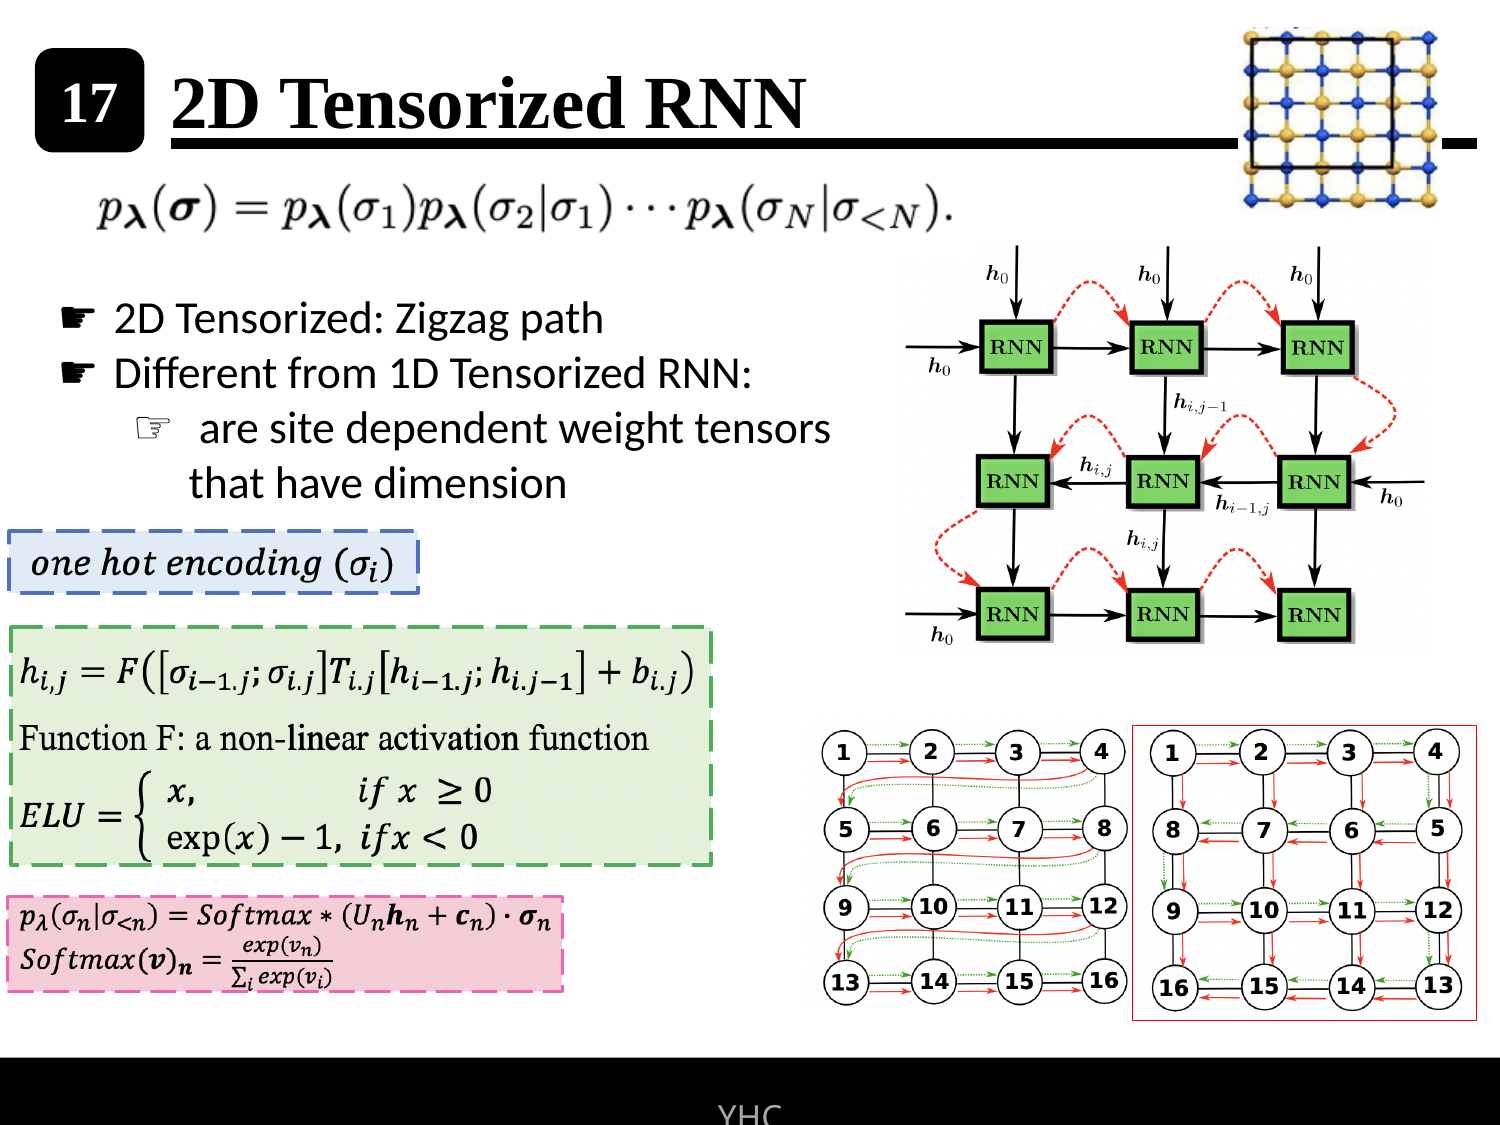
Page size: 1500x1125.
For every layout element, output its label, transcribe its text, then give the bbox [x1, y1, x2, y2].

picture [802, 715, 1477, 1021]
picture [6, 621, 718, 870]
picture [2, 891, 567, 997]
picture [2, 522, 425, 600]
slide_number 17 [36, 48, 144, 151]
picture [83, 170, 973, 252]
title 2D Tensorized RNN [154, 54, 1238, 155]
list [896, 237, 1434, 659]
picture [1238, 27, 1442, 211]
